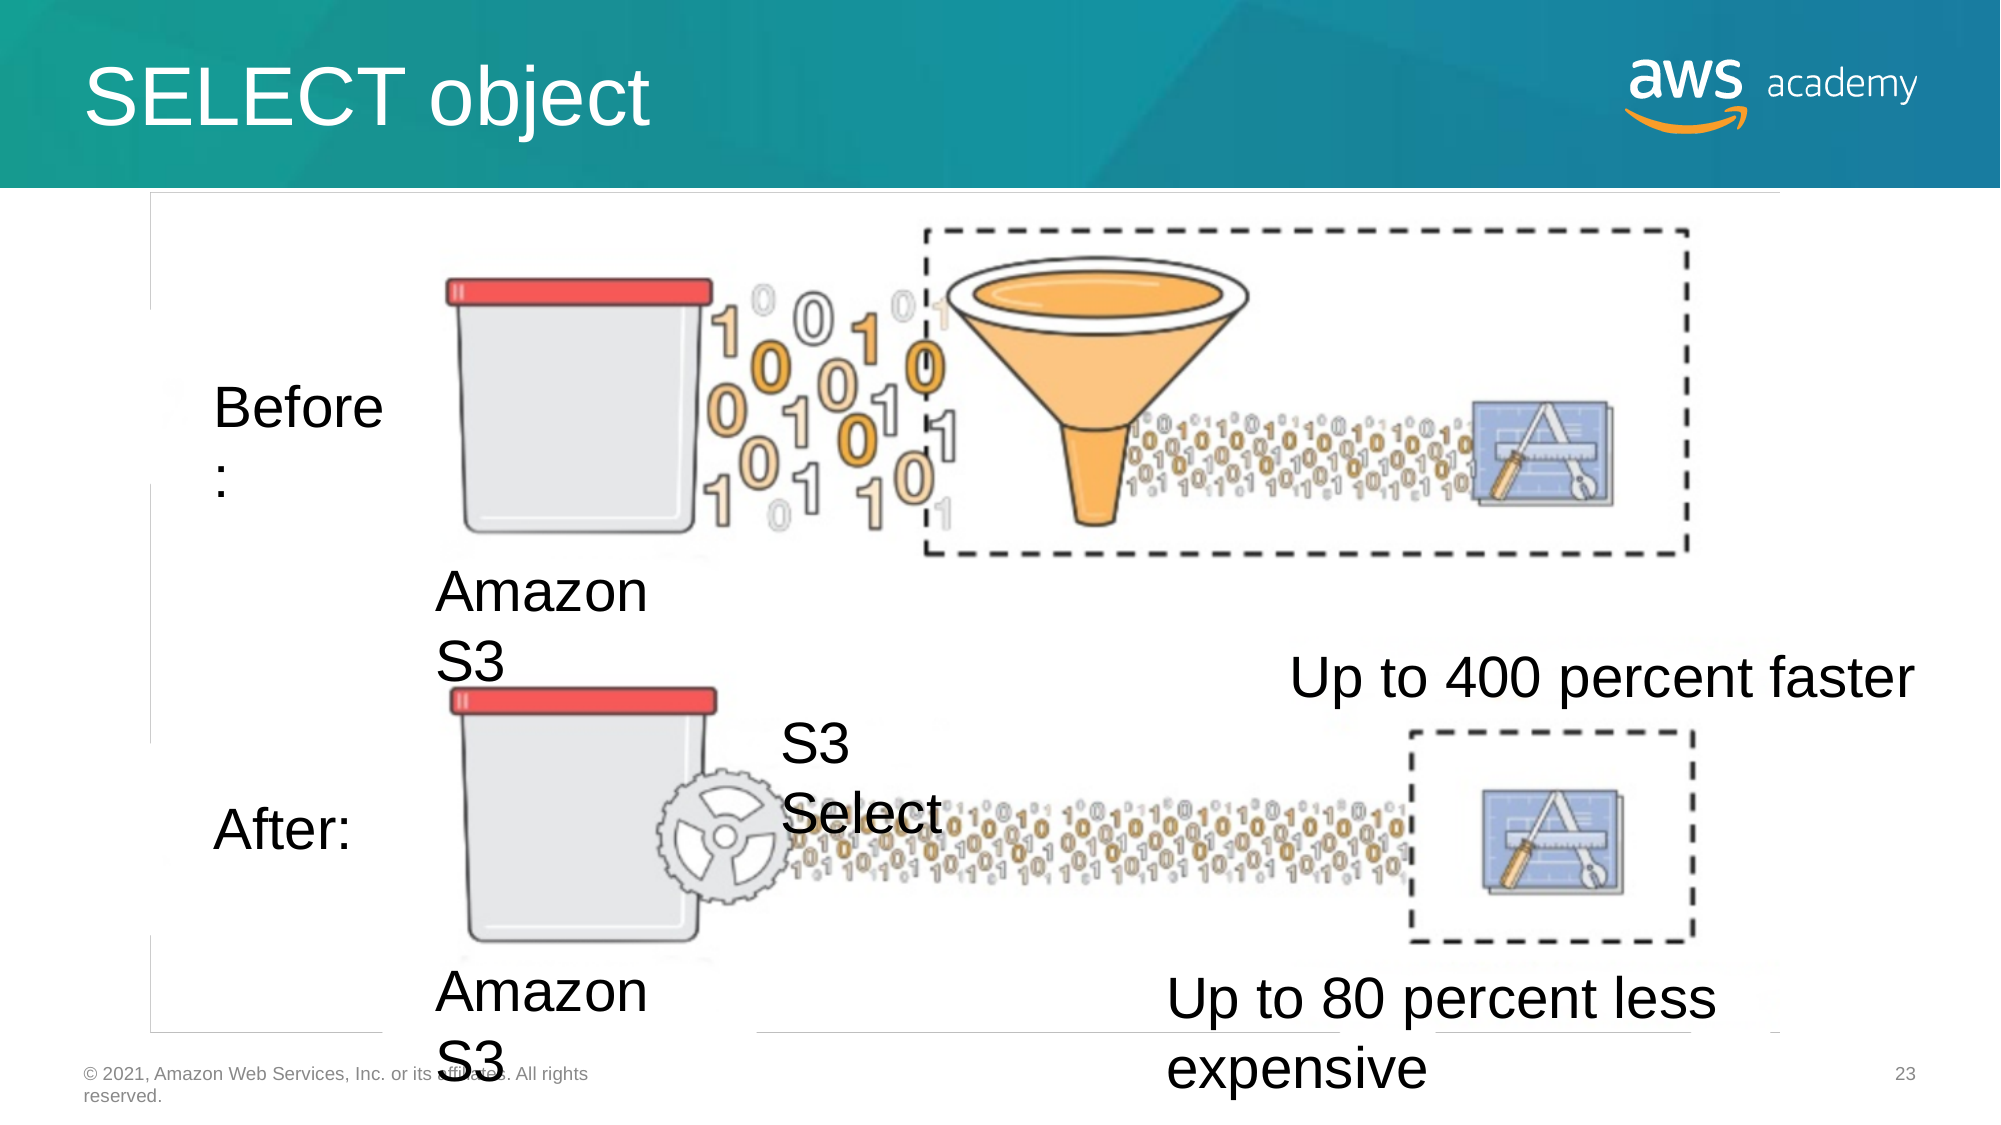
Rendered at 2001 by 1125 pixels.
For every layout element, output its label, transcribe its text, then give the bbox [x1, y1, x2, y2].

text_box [149, 190, 2000, 1039]
title SELECT object [68, 59, 1551, 138]
picture [0, 0, 2000, 188]
slide_number ‹#› [1481, 1050, 1932, 1103]
